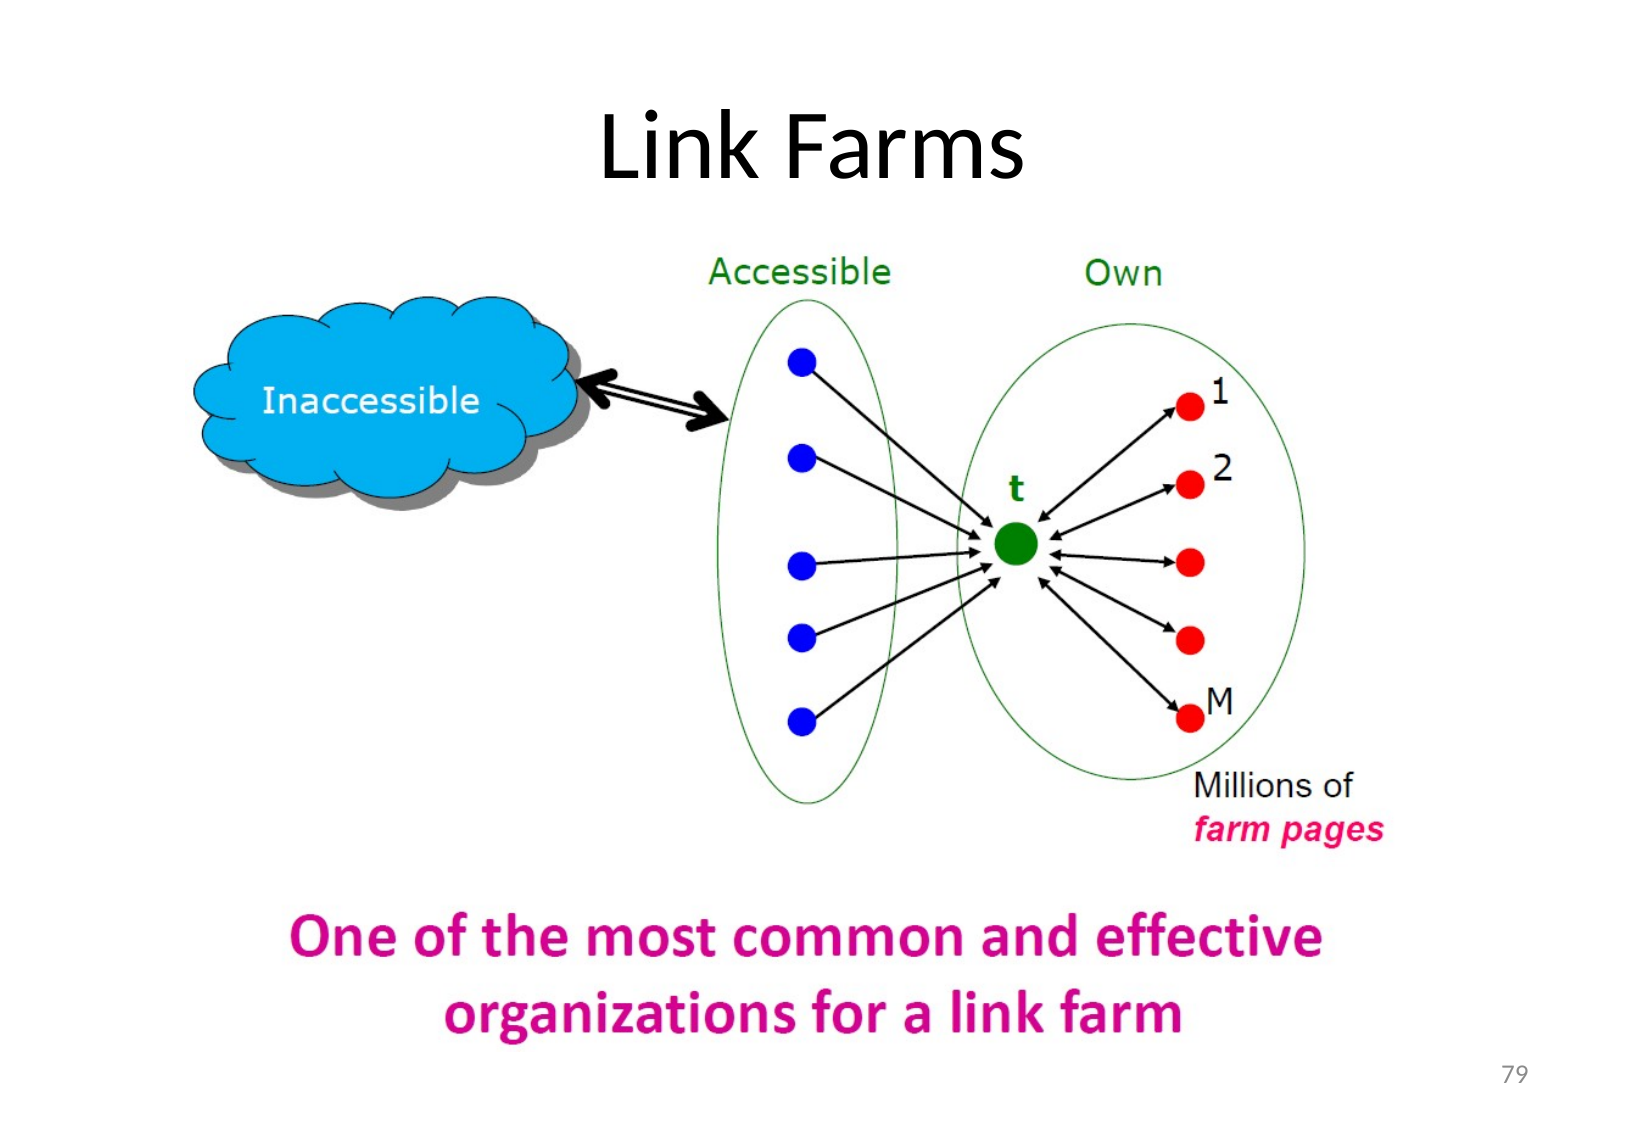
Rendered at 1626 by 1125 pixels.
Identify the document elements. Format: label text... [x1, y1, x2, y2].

slide_number 79 [1164, 1042, 1544, 1103]
picture [185, 203, 1397, 1052]
title Link Farms [80, 44, 1544, 233]
